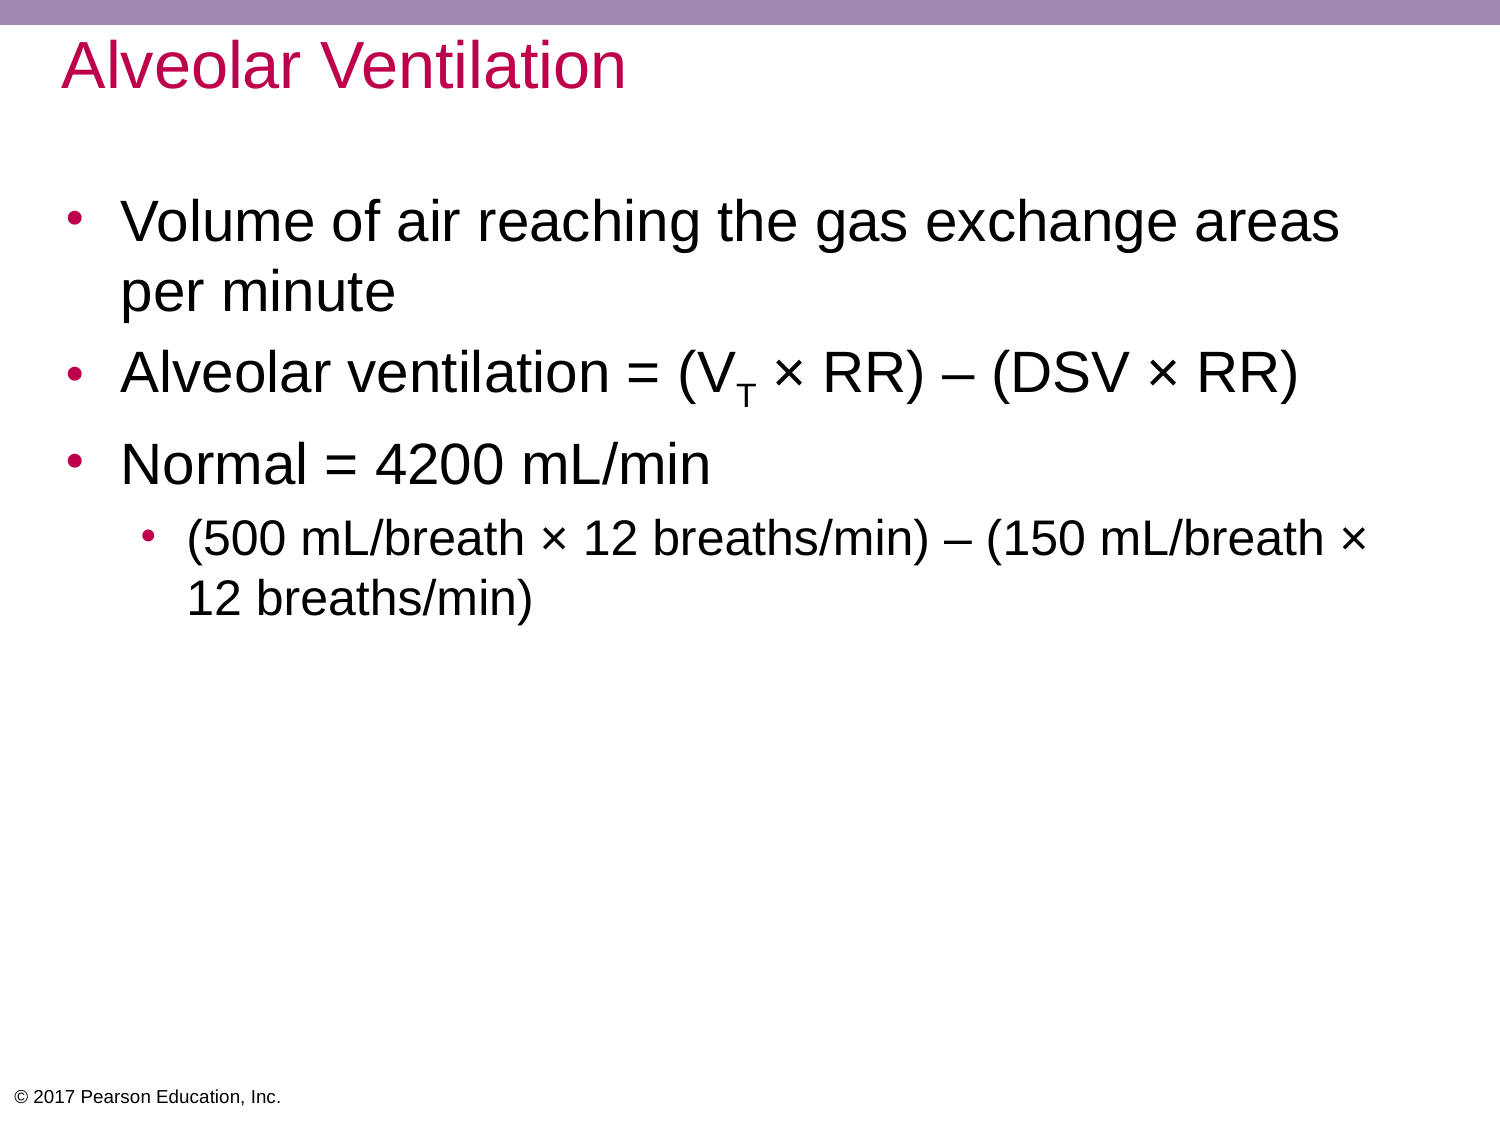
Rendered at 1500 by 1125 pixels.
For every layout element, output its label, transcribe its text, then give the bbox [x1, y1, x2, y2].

list Volume of air reaching the gas exchange areas per minute Alveolar ventilation = (VT × RR) – (DSV × RR) Normal = 4200 mL/min (500 mL/breath × 12 breaths/min) – (150 mL/breath × 12 breaths/min) [49, 175, 1450, 1038]
title Alveolar Ventilation [46, 14, 1500, 110]
